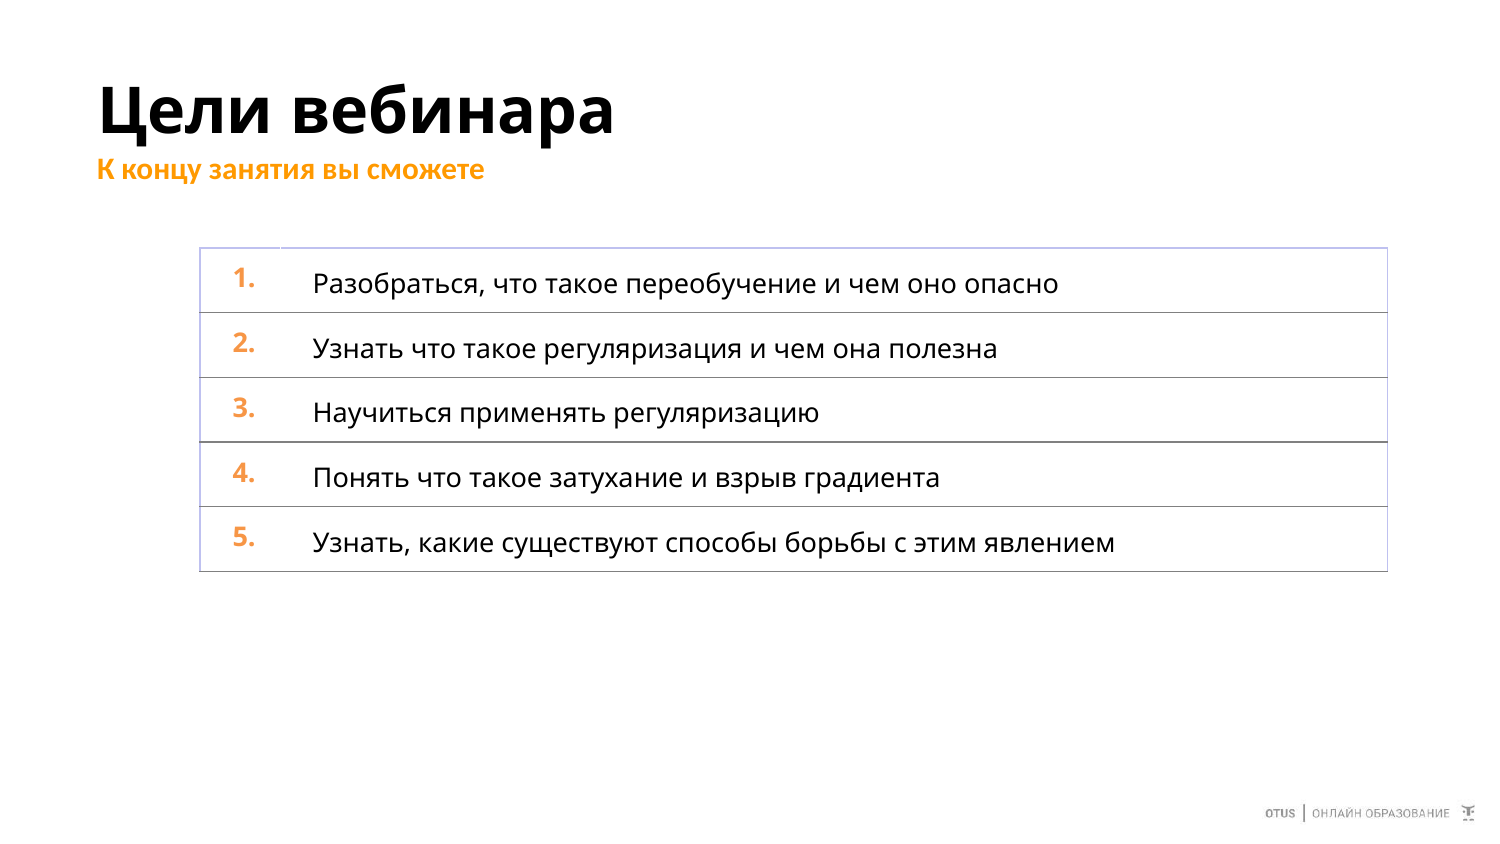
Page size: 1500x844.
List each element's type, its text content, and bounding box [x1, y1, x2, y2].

table_cell 4. [201, 443, 280, 506]
table_header Разобраться, что такое переобучение и чем оно опасно [281, 249, 1387, 312]
title Цели вебинара [82, 54, 1480, 234]
table_cell Научиться применять регуляризацию [281, 378, 1387, 441]
table_cell Узнать что такое регуляризация и чем она полезна [281, 313, 1387, 377]
table_cell Понять что такое затухание и взрыв градиента [281, 443, 1387, 506]
table_cell 2. [201, 313, 280, 377]
table_cell Узнать, какие существуют способы борьбы с этим явлением [281, 507, 1387, 571]
subtitle К концу занятия вы сможете [82, 140, 1362, 271]
table_cell 3. [201, 378, 280, 441]
table_cell 5. [201, 507, 280, 571]
table_header 1. [201, 271, 280, 312]
picture [1262, 799, 1475, 825]
